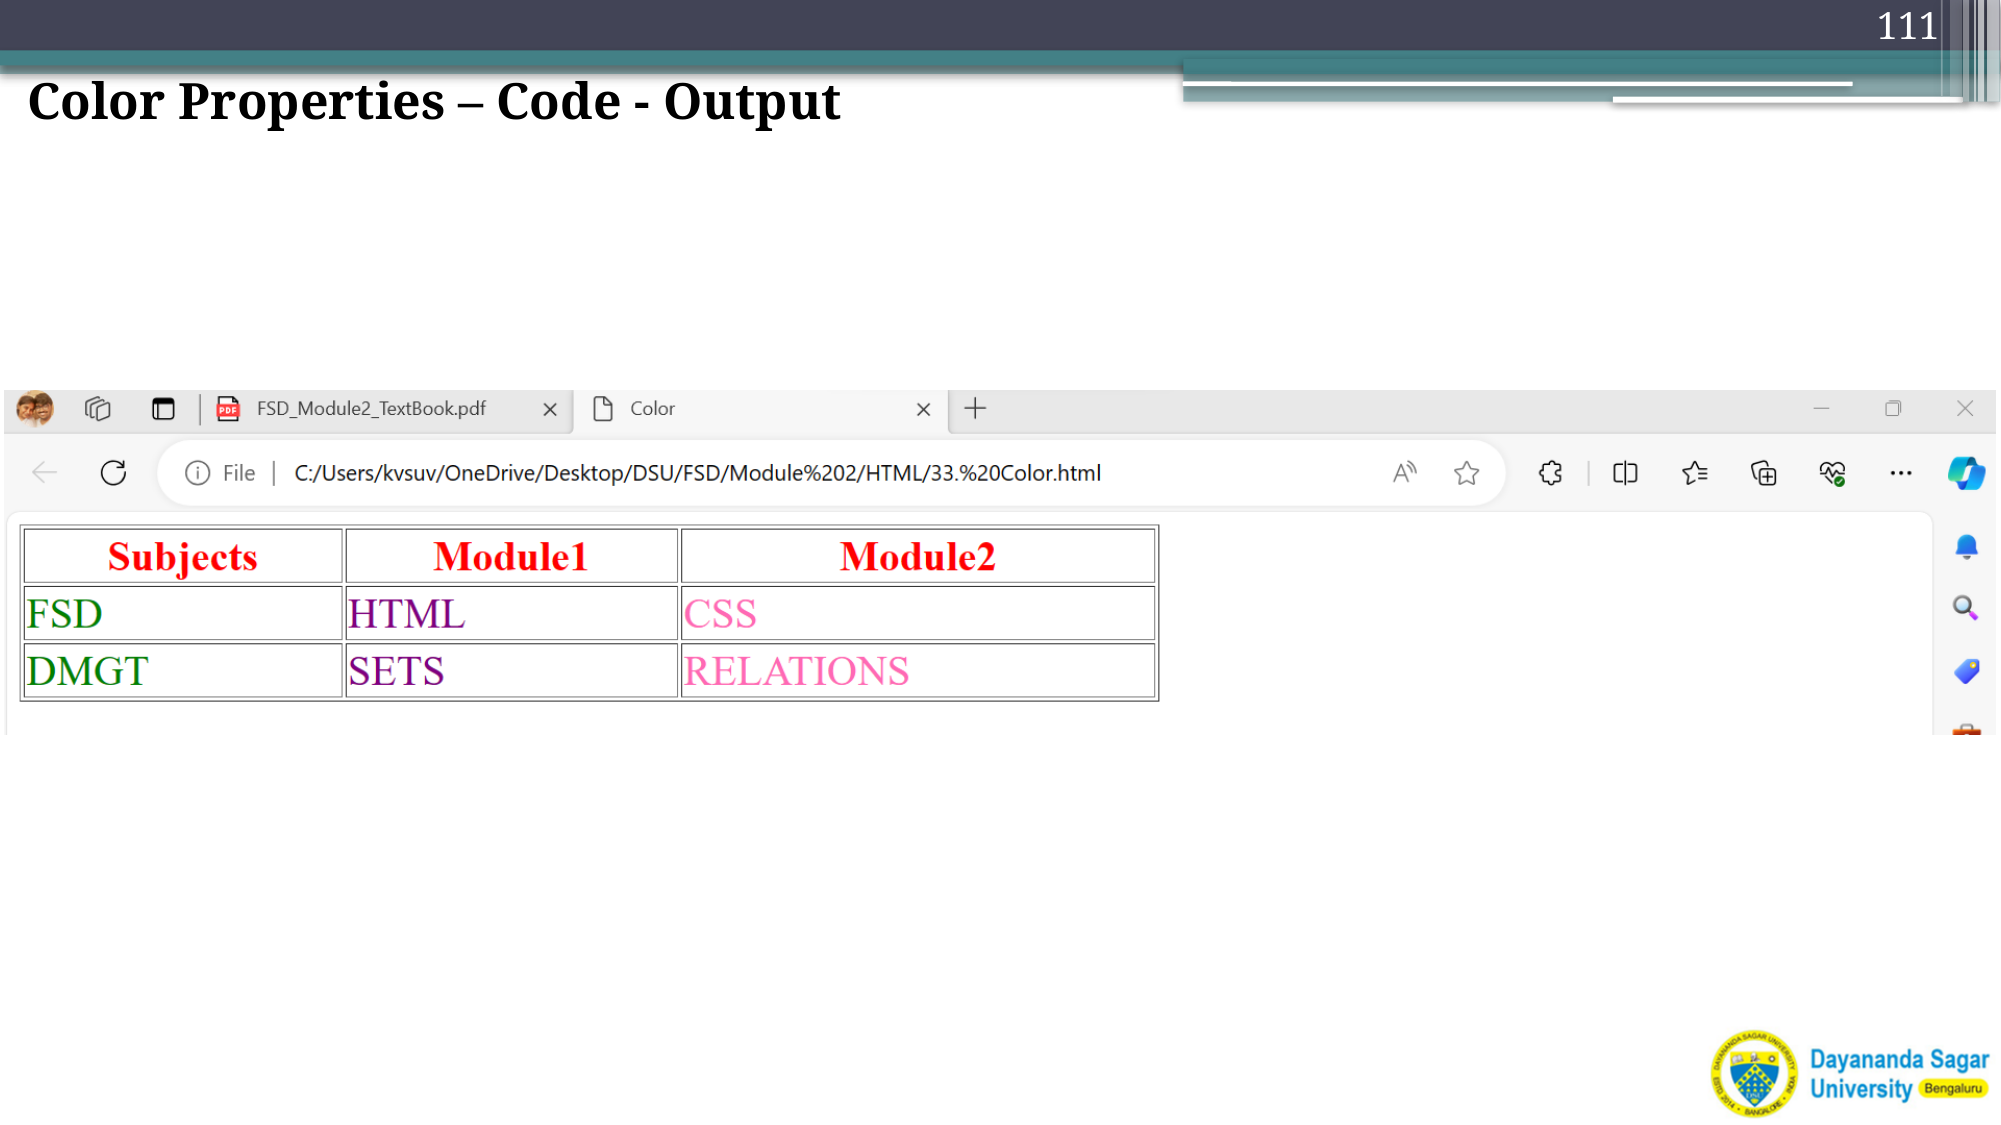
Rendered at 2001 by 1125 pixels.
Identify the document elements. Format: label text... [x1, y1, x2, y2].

picture [1707, 1021, 1996, 1125]
text_box Color Properties – Code - Output [12, 62, 1150, 137]
picture [3, 389, 1997, 736]
slide_number 111 [1788, 0, 1955, 61]
